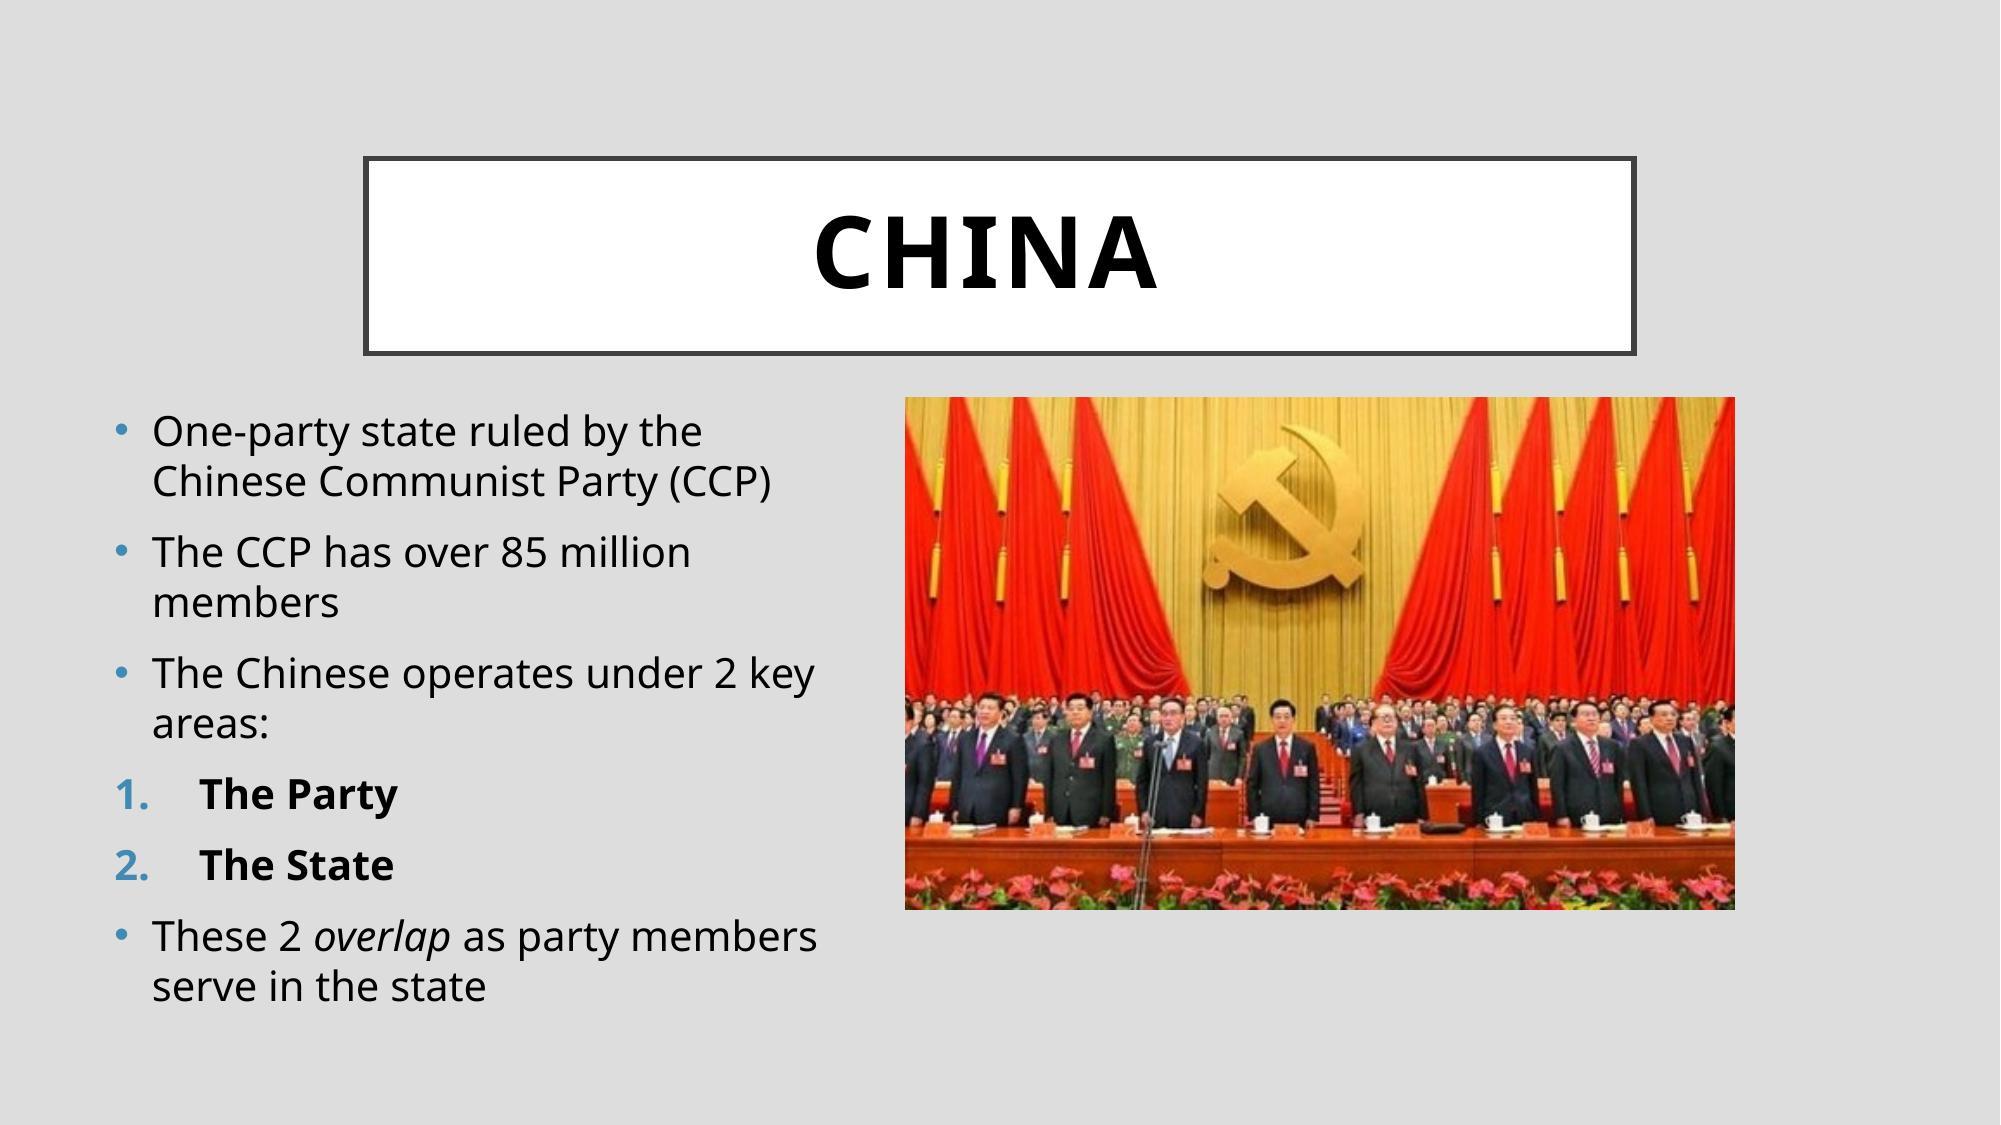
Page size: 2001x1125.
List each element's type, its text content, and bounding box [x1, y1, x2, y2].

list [905, 397, 1735, 910]
title CHINA [363, 156, 1637, 356]
list One-party state ruled by the Chinese Communist Party (CCP) The CCP has over 85 million members The Chinese operates under 2 key areas: The Party The State These 2 overlap as party members serve in the state [99, 397, 837, 1125]
